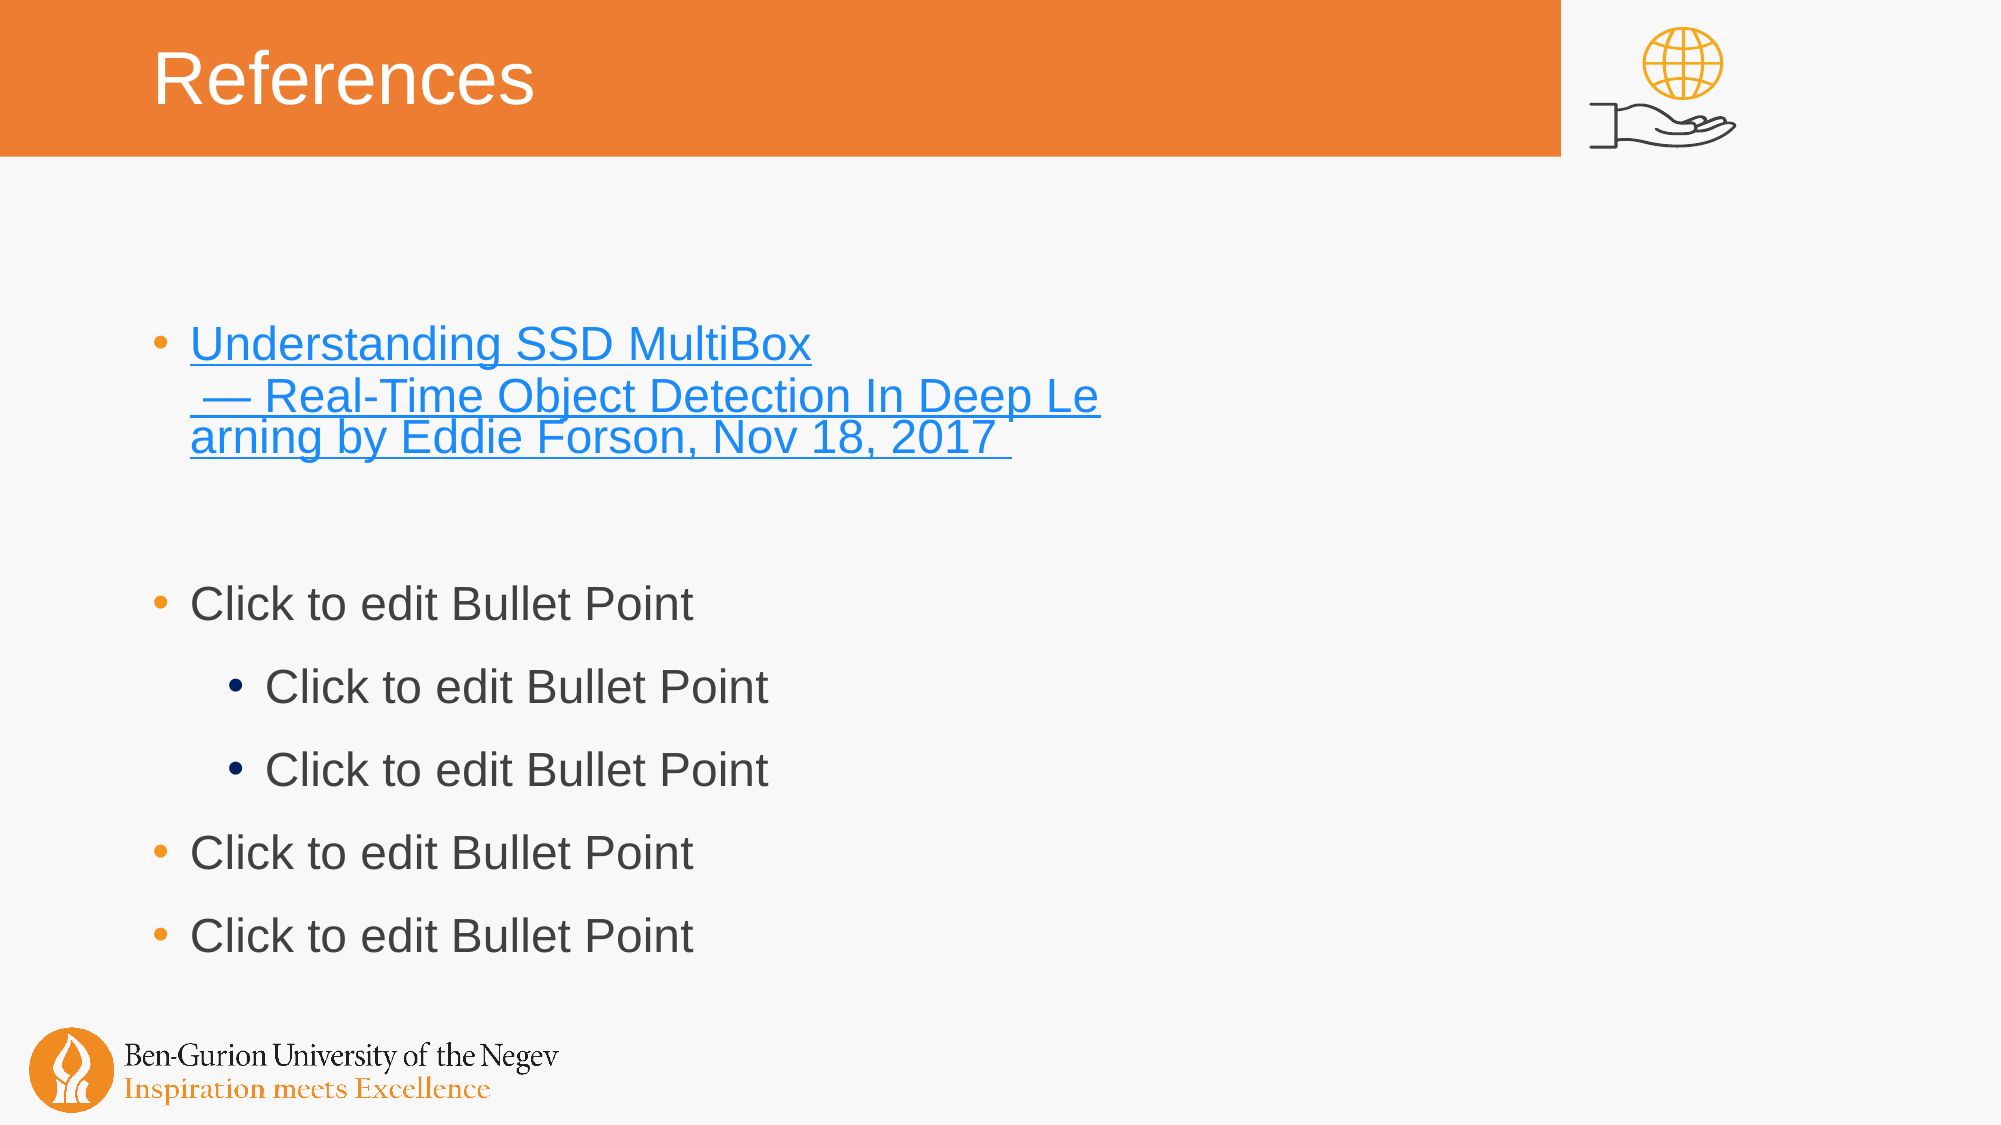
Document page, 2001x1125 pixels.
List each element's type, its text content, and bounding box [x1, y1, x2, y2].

list Understanding SSD MultiBox — Real-Time Object Detection In Deep Learning by Eddie Forson, Nov 18, 2017 Click to edit Bullet Point Click to edit Bullet Point Click to edit Bullet Point Click to edit Bullet Point Click to edit Bullet Point [137, 227, 1131, 1014]
title References [137, 9, 1590, 151]
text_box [1589, 26, 1737, 151]
picture [27, 1026, 568, 1114]
